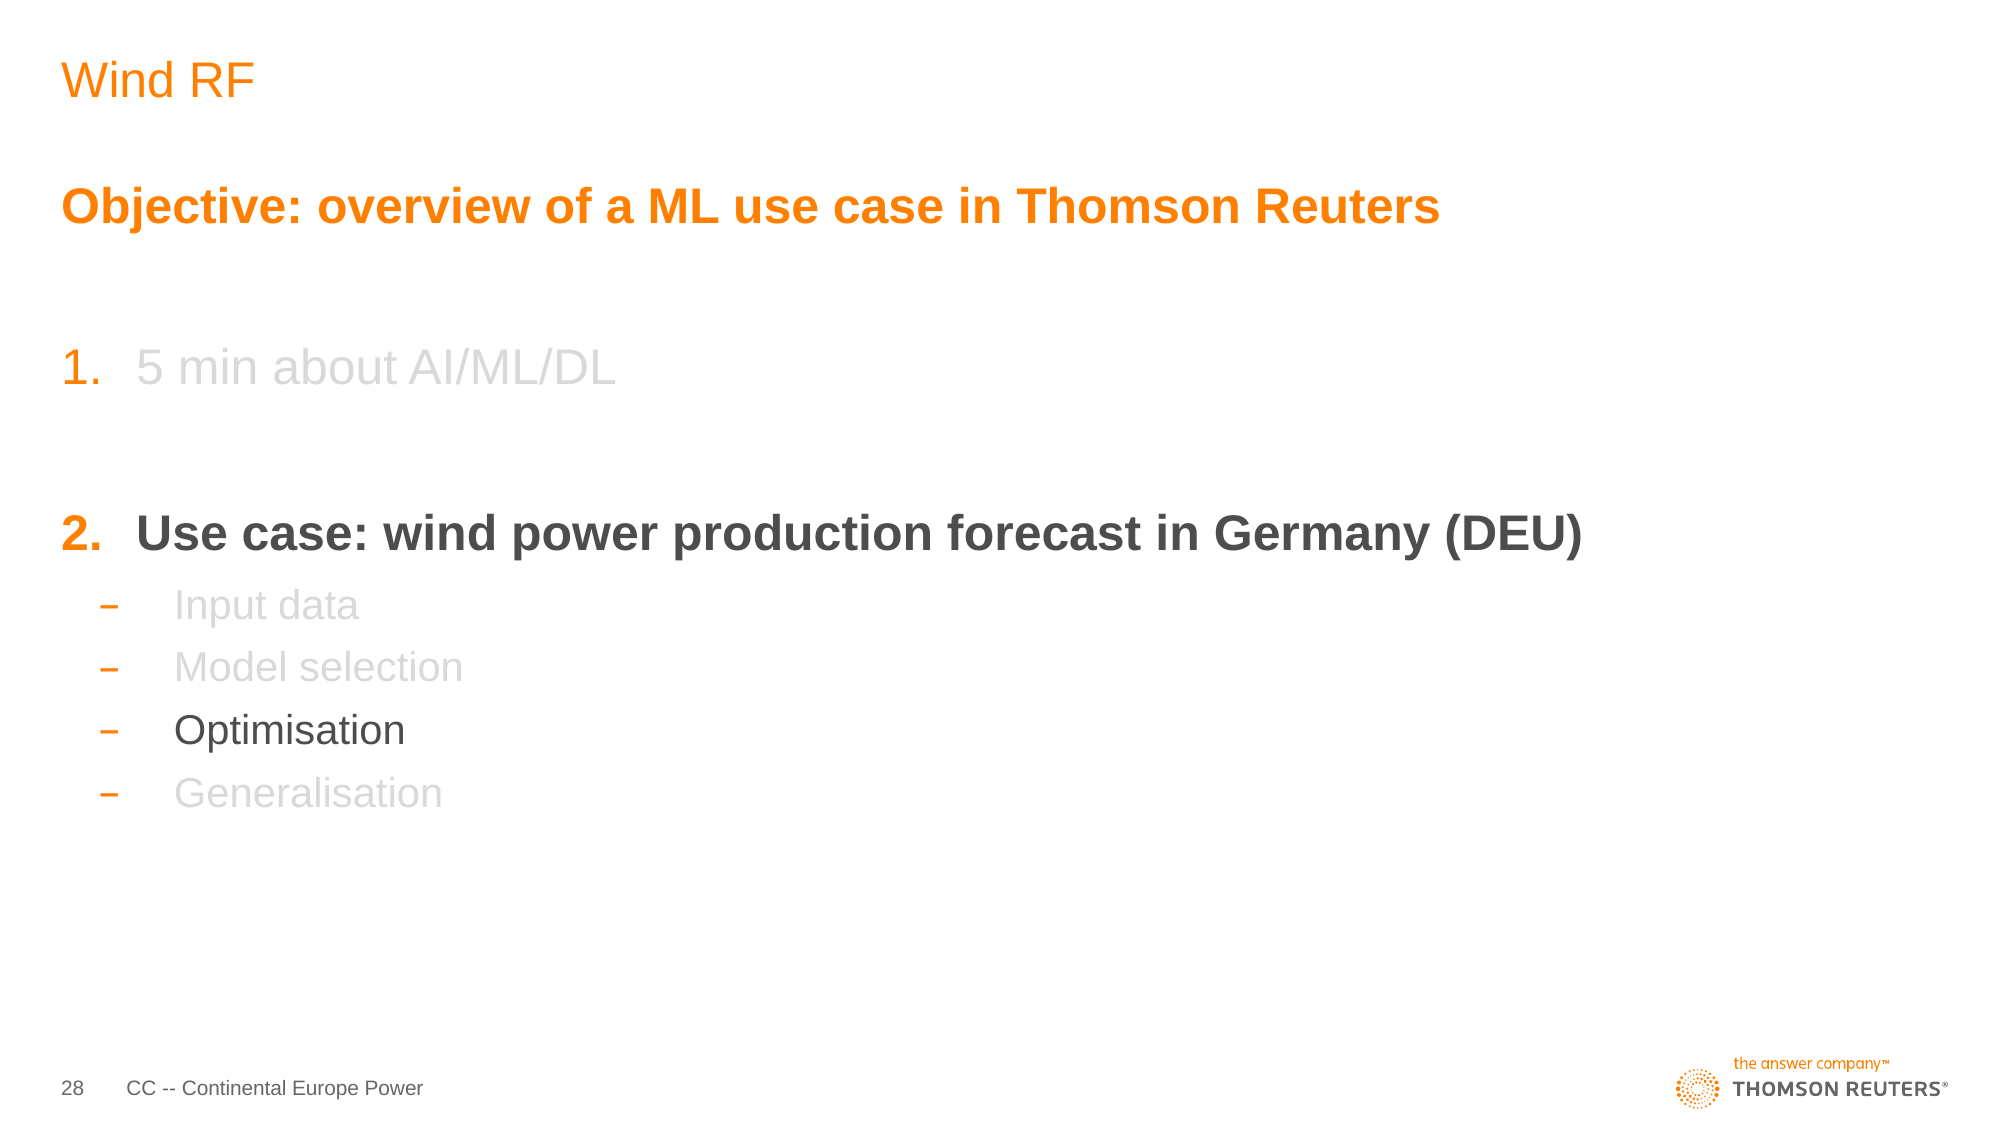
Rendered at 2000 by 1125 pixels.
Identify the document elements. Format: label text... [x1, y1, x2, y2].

list Objective: overview of a ML use case in Thomson Reuters 5 min about AI/ML/DL Use case: wind power production forecast in Germany (DEU) Input data Model selection Optimisation Generalisation [61, 173, 1750, 1028]
slide_number 28 [61, 1074, 125, 1125]
title Wind RF [61, 47, 1750, 118]
footer CC -- Continental Europe Power [126, 1074, 1000, 1125]
